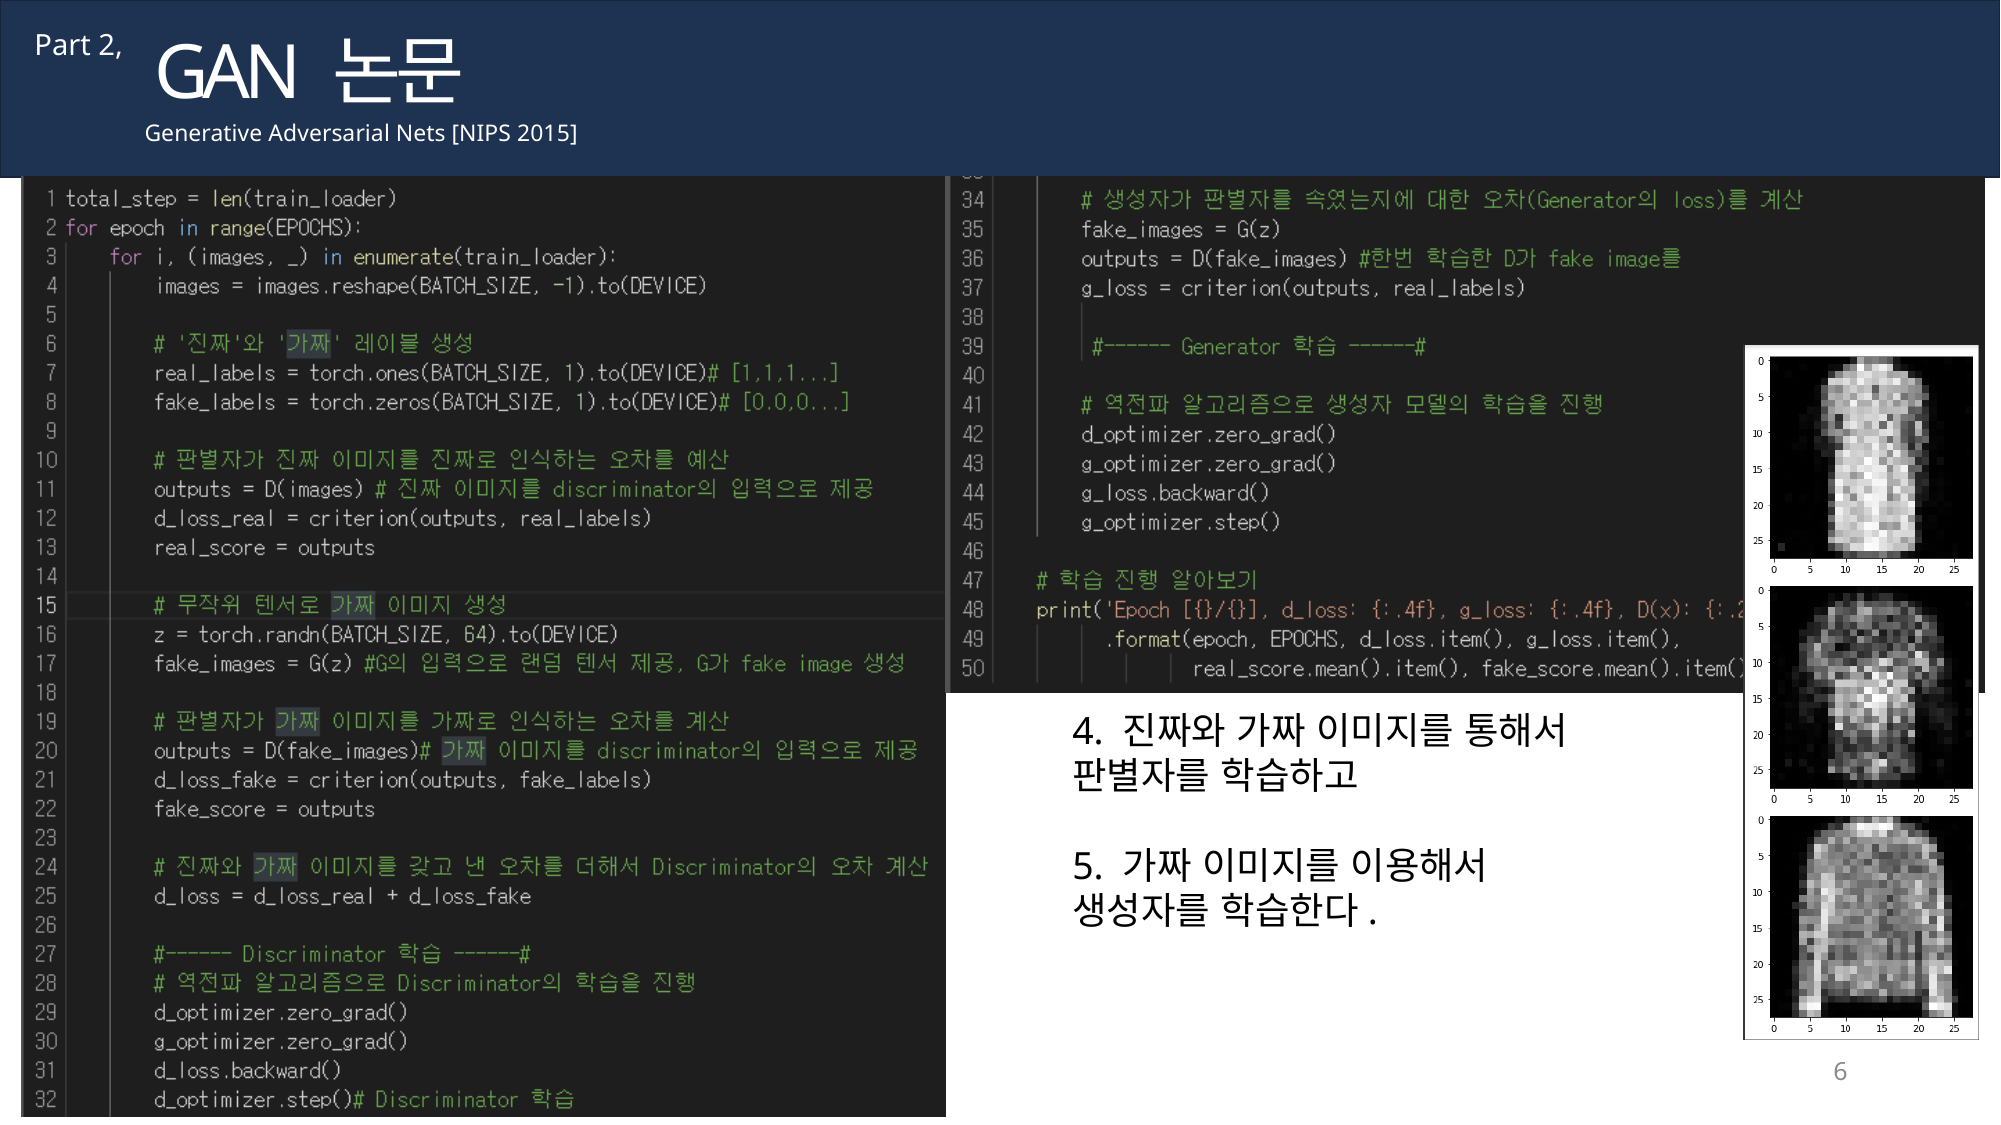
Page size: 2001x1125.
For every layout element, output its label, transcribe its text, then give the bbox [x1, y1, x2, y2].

slide_number 6 [1412, 1042, 1863, 1103]
text_box Generative Adversarial Nets [NIPS 2015] [129, 110, 593, 154]
text_box GAN 논문 [139, 16, 479, 110]
text_box Part 2, [19, 19, 146, 69]
picture [21, 176, 1985, 1117]
text_box 4. 진짜와 가짜 이미지를 통해서 판별자를 학습하고 5. 가짜 이미지를 이용해서 생성자를 학습한다. [1057, 699, 1584, 985]
text_box [0, 0, 2000, 178]
